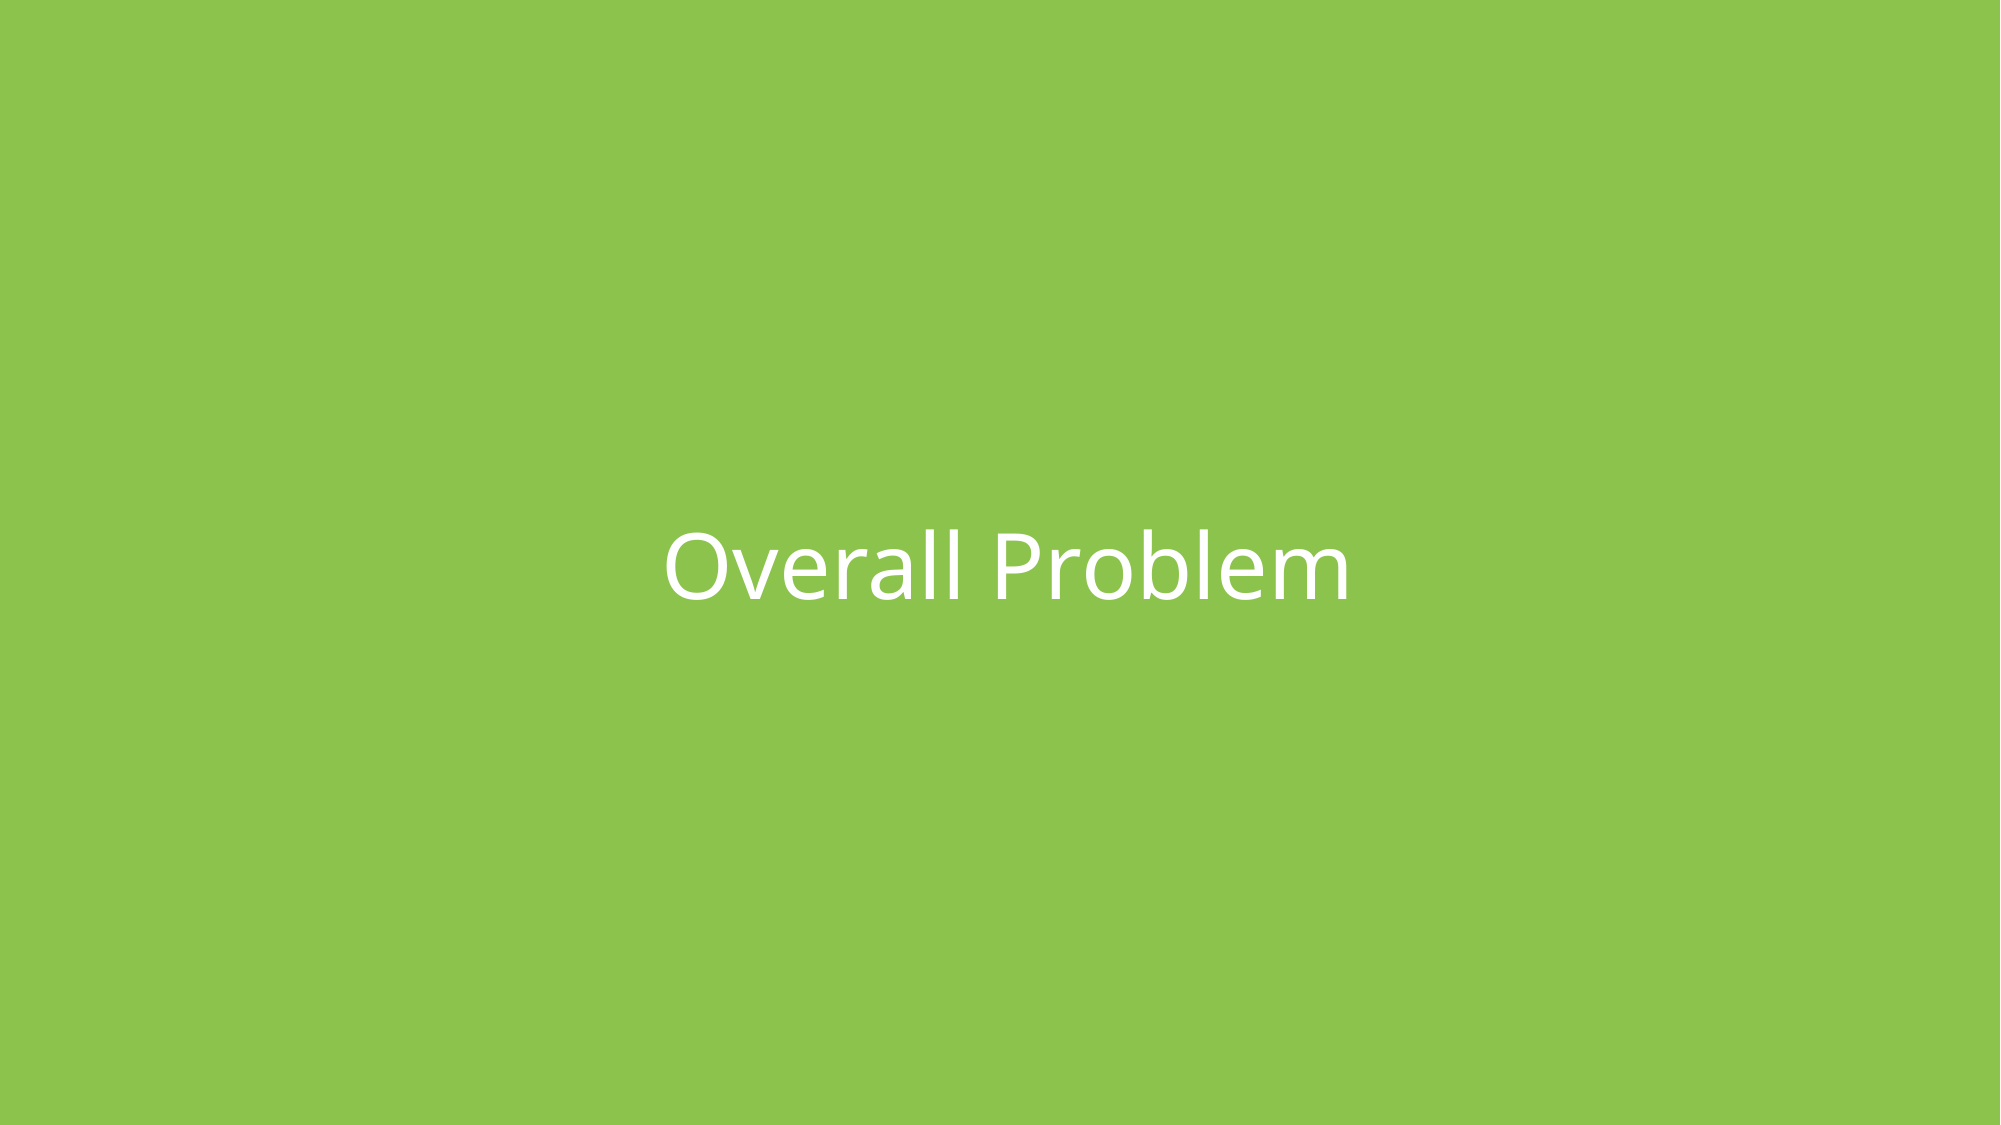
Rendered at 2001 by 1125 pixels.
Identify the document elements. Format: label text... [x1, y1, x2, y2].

title Overall Problem [108, 468, 1909, 657]
